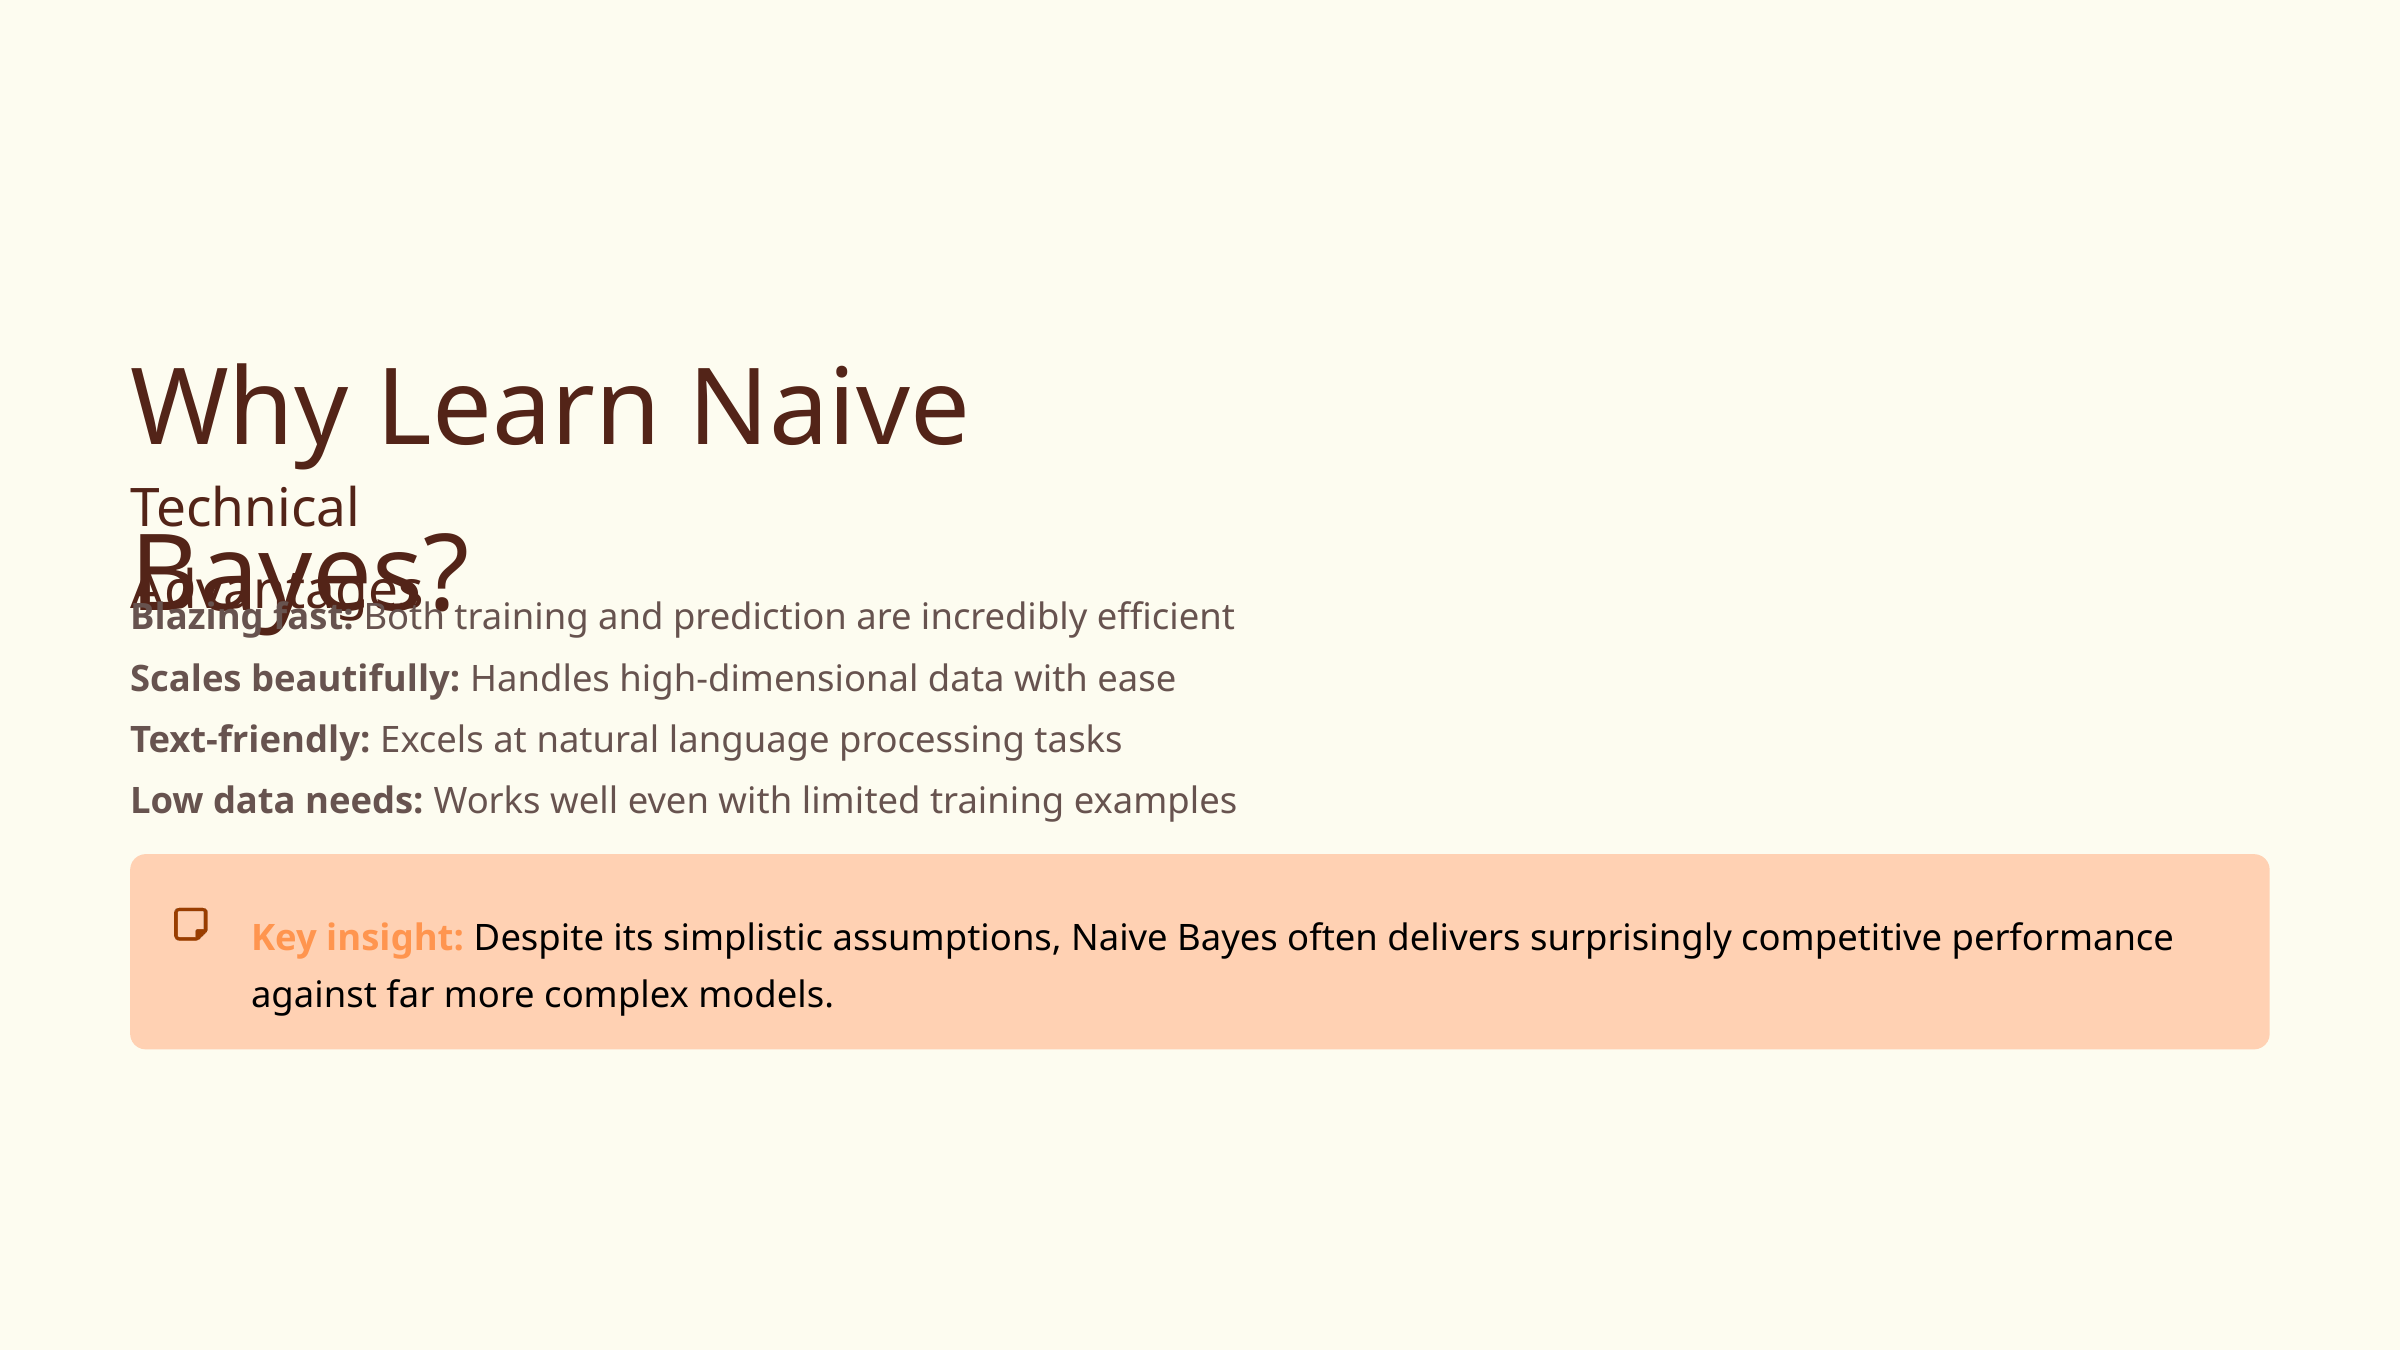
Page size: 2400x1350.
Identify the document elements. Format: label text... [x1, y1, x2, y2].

text_box Technical Advantages [130, 454, 666, 524]
text_box Scales beautifully: Handles high-dimensional data with ease [130, 641, 2270, 690]
picture [167, 905, 215, 943]
text_box Text-friendly: Excels at natural language processing tasks [130, 702, 2270, 751]
text_box Why Learn Naive Bayes? [130, 300, 1291, 440]
text_box Key insight: Despite its simplistic assumptions, Naive Bayes often delivers surprisingly competitive performance against far more complex models. [251, 900, 2233, 998]
text_box Low data needs: Works well even with limited training examples [130, 763, 2270, 813]
text_box Blazing fast: Both training and prediction are incredibly efficient [130, 579, 2270, 629]
text_box [130, 854, 2270, 1050]
